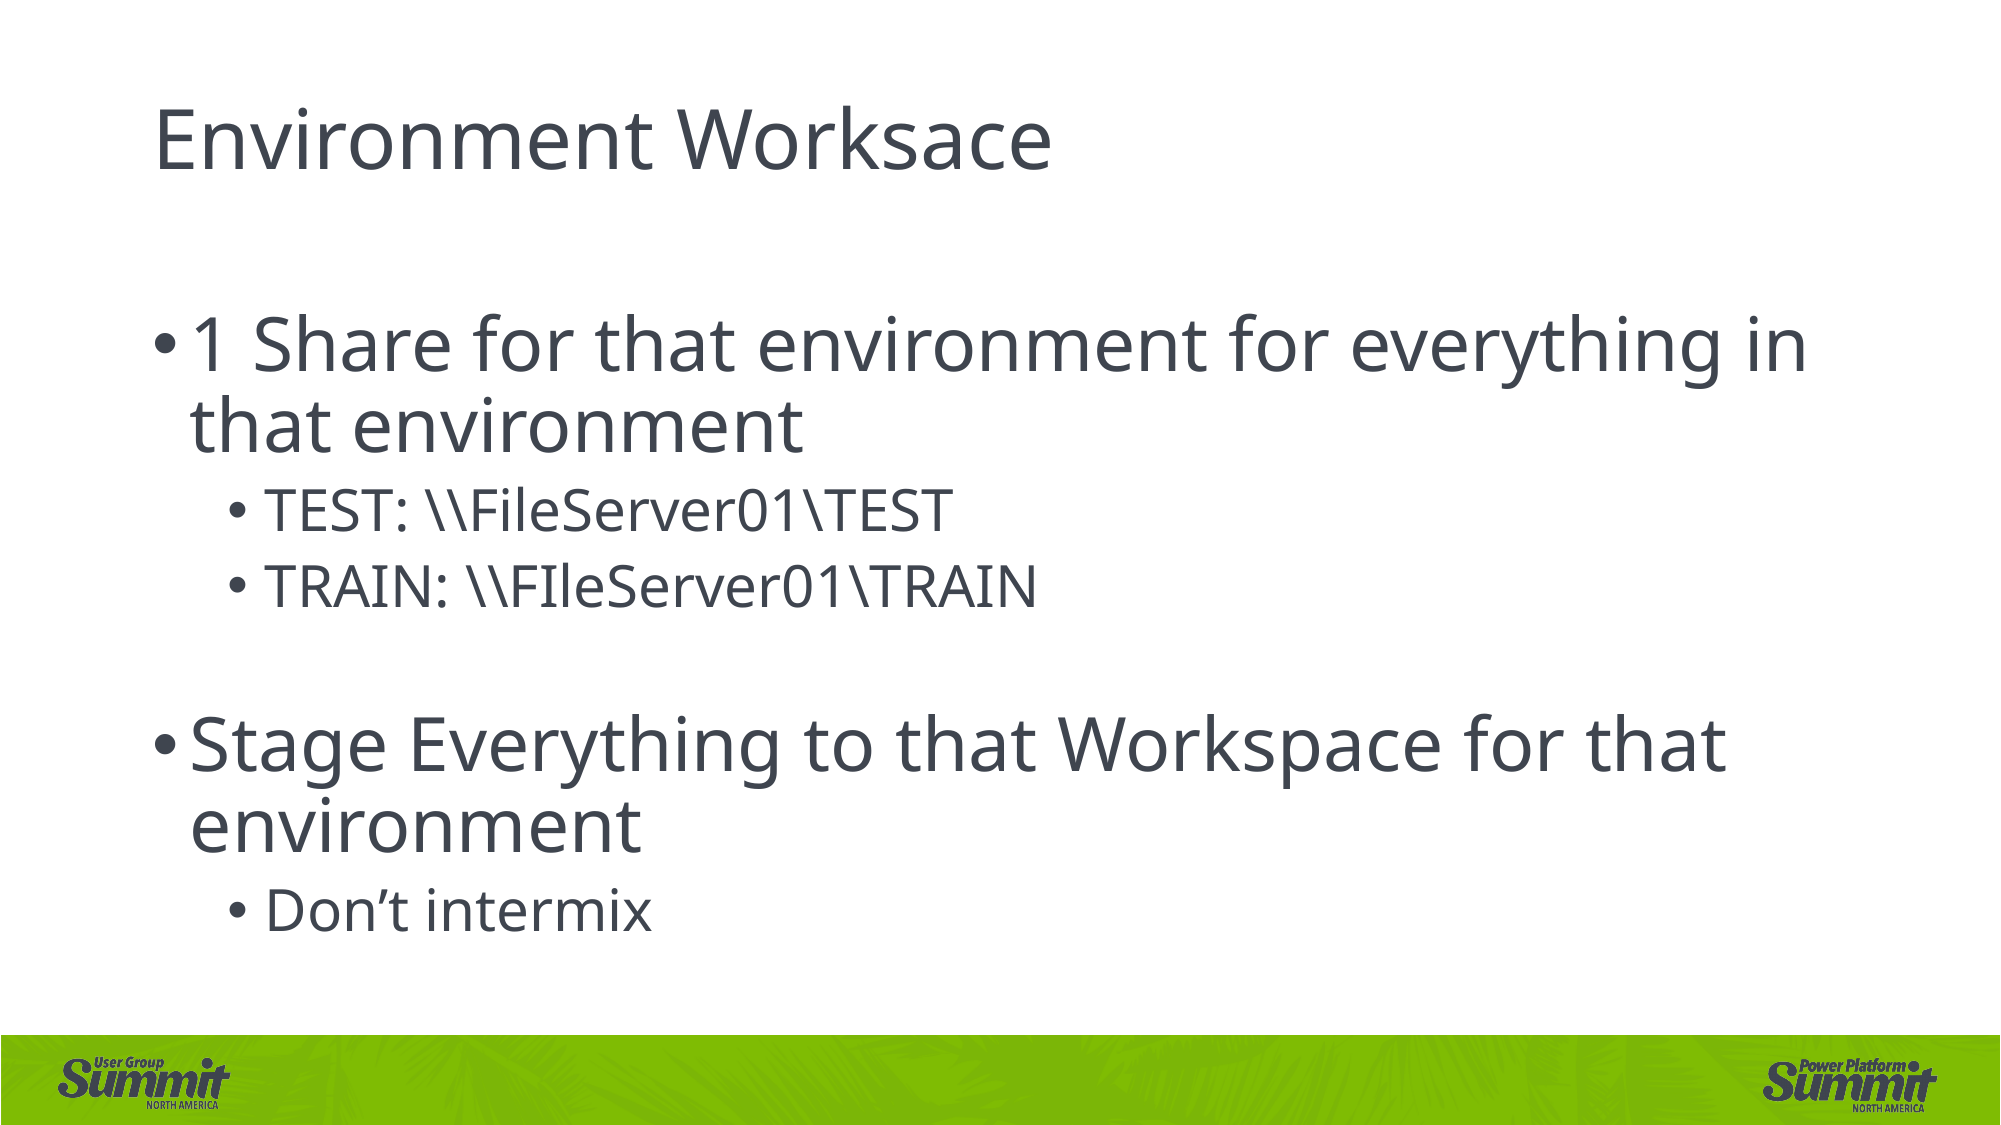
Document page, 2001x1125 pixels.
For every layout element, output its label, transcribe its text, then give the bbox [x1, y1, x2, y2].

list 1 Share for that environment for everything in that environment TEST: \\FileServer01\TEST TRAIN: \\FIleServer01\TRAIN Stage Everything to that Workspace for that environment Don’t intermix [137, 299, 1863, 974]
title Environment Worksace [137, 59, 1863, 225]
picture [0, 1023, 2000, 1125]
